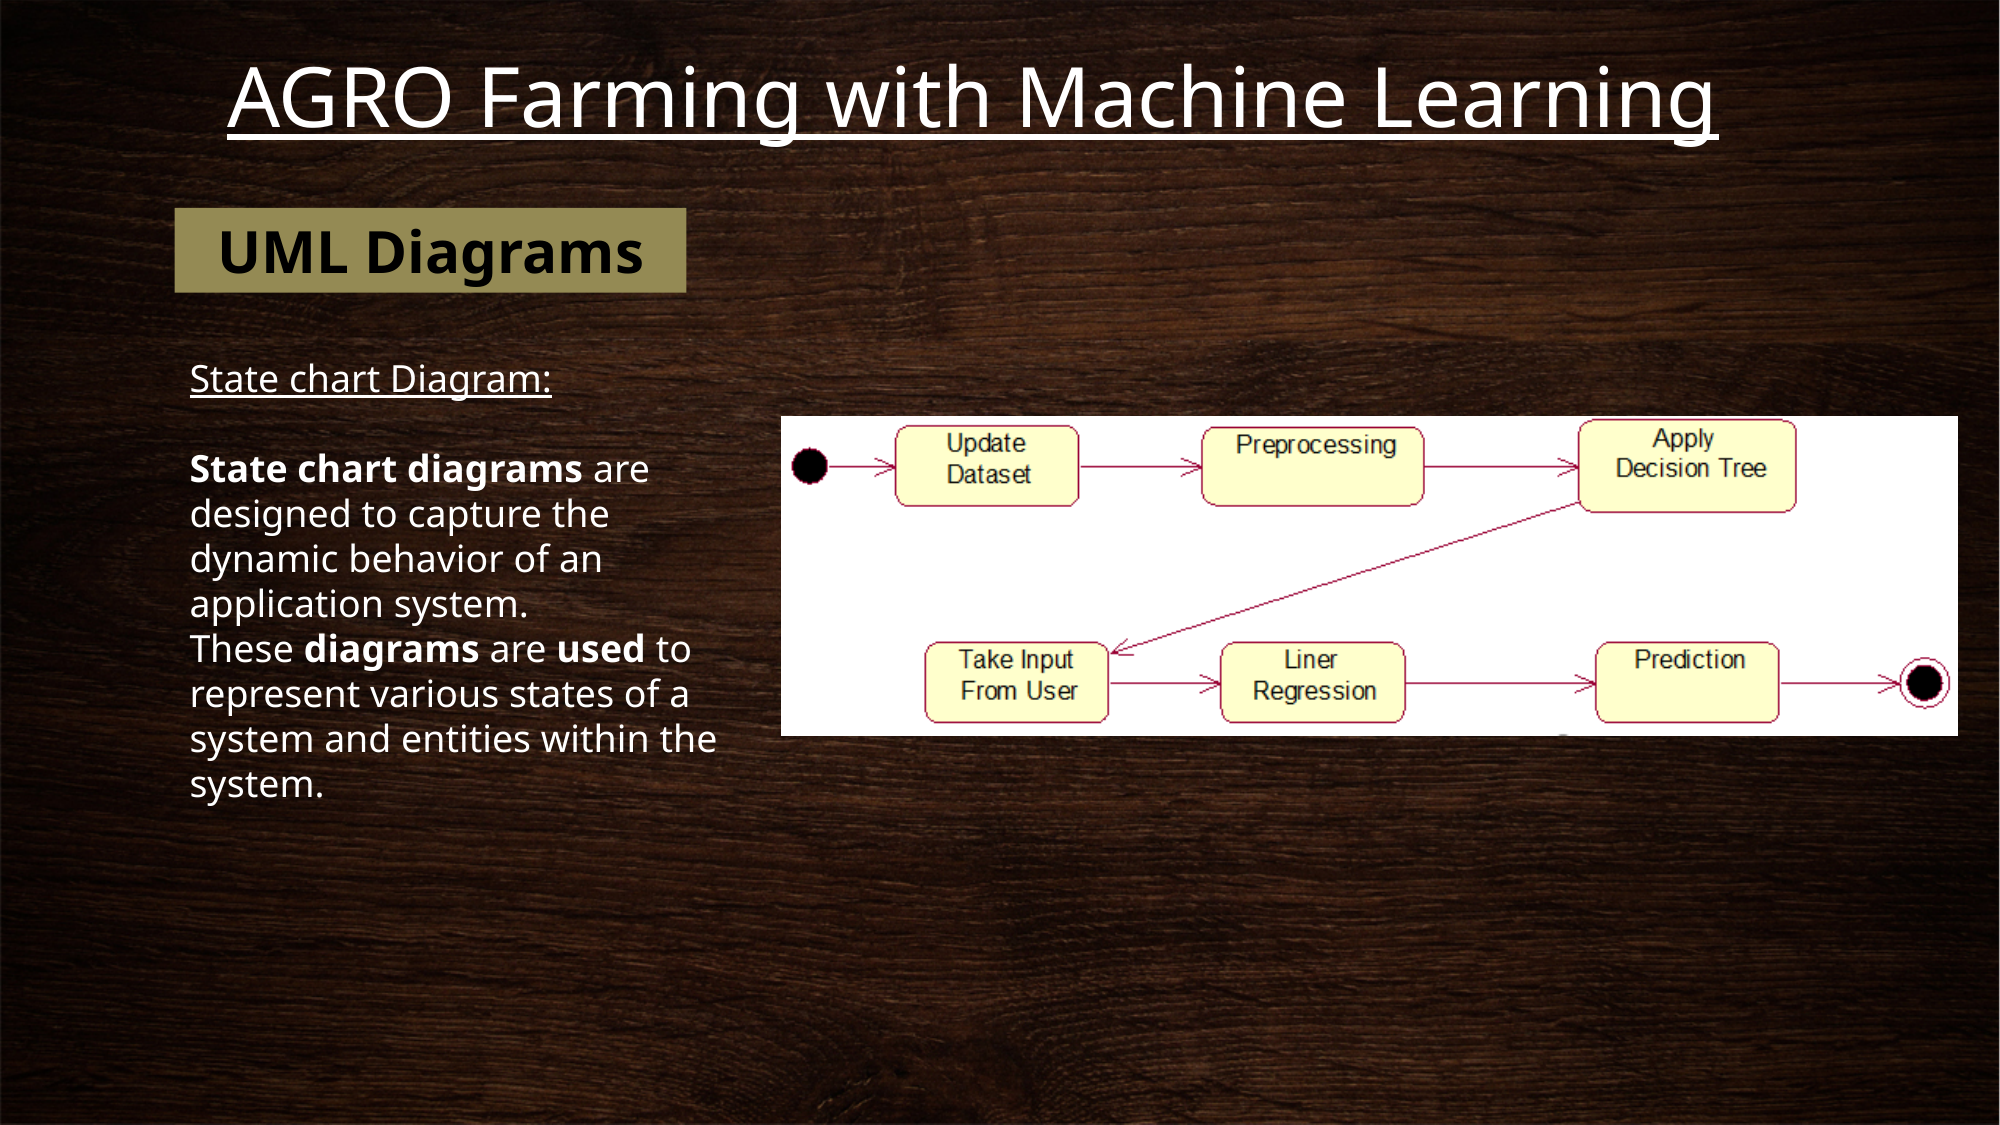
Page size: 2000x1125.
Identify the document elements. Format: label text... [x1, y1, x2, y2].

picture [0, 0, 2000, 1125]
text_box State chart Diagram: State chart diagrams are designed to capture the dynamic behavior of an application system. These diagrams are used to represent various states of a system and entities within the system. [174, 347, 744, 813]
text_box UML Diagrams [174, 207, 687, 293]
title AGRO Farming with Machine Learning [212, 26, 1787, 152]
